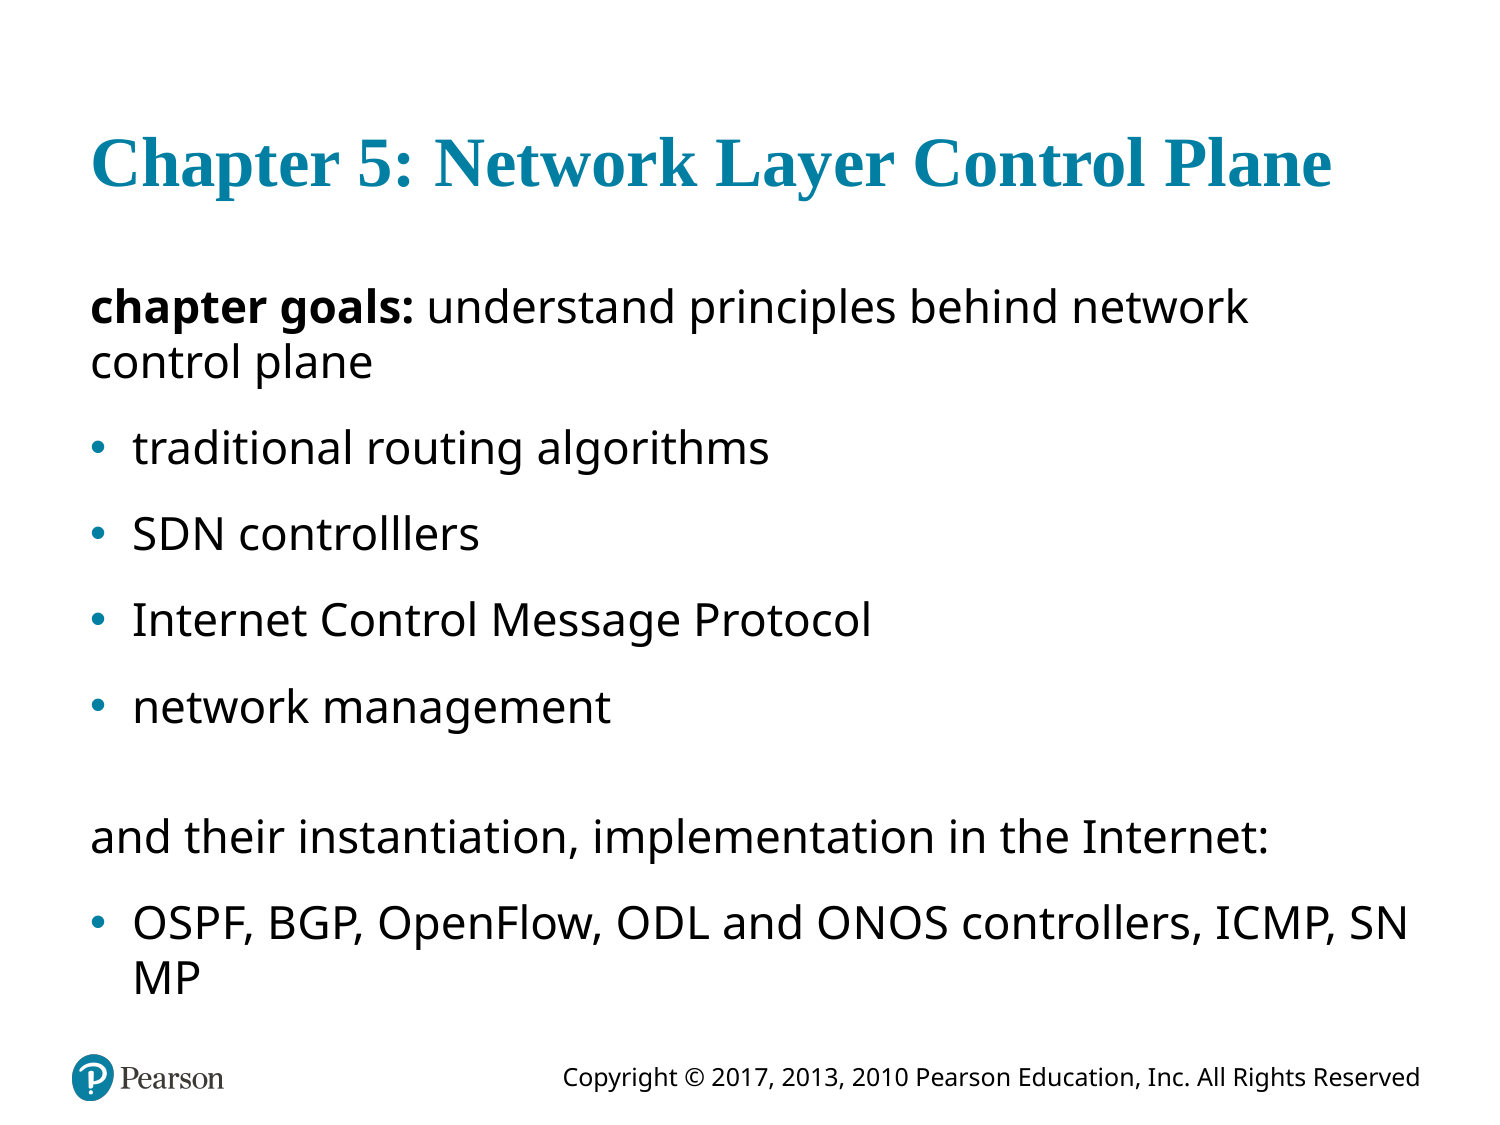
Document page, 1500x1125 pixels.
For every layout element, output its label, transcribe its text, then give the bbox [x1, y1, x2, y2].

picture [72, 1054, 88, 1070]
title Chapter 5: Network Layer Control Plane [75, 0, 1425, 216]
list and their instantiation, implementation in the Internet: O S P F, B G P, OpenFlow, O D L and O N O S controllers, I C M P, S N M P [75, 792, 1425, 1030]
picture [72, 1087, 83, 1101]
picture [80, 1063, 106, 1088]
list chapter goals: understand principles behind network control plane traditional routing algorithms S D N controlllers Internet Control Message Protocol network management [75, 262, 1362, 792]
picture [98, 1054, 224, 1101]
